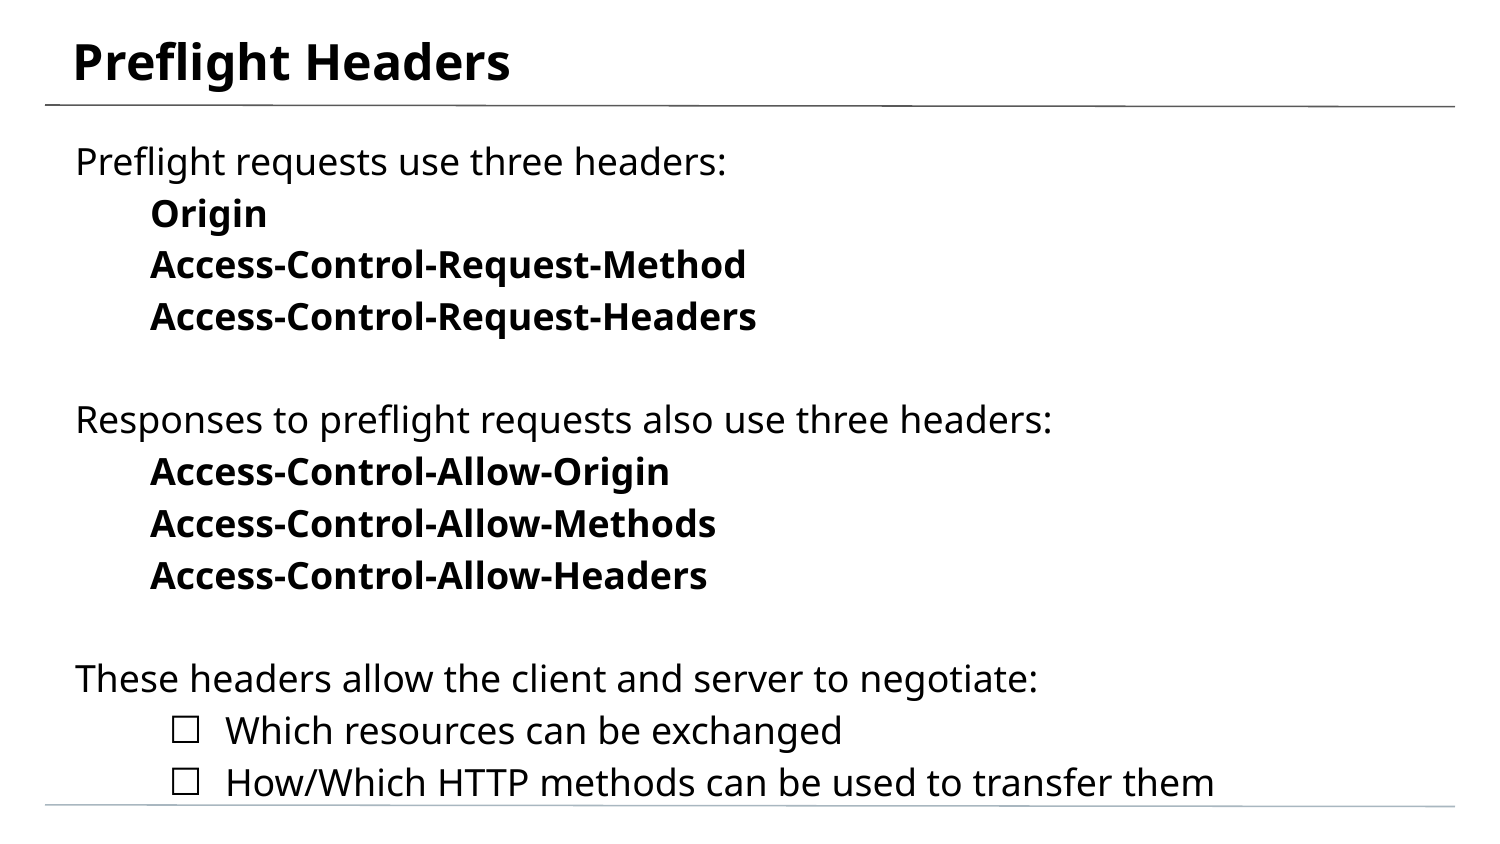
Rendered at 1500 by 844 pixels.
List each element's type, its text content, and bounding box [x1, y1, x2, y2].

list Preflight requests use three headers: Origin Access-Control-Request-Method Access-Control-Request-Headers Responses to preflight requests also use three headers: Access-Control-Allow-Origin Access-Control-Allow-Methods Access-Control-Allow-Headers These headers allow the client and server to negotiate: Which resources can be exchanged How/Which HTTP methods can be used to transfer them [0, 131, 1500, 805]
title Preflight Headers [0, 0, 1500, 88]
